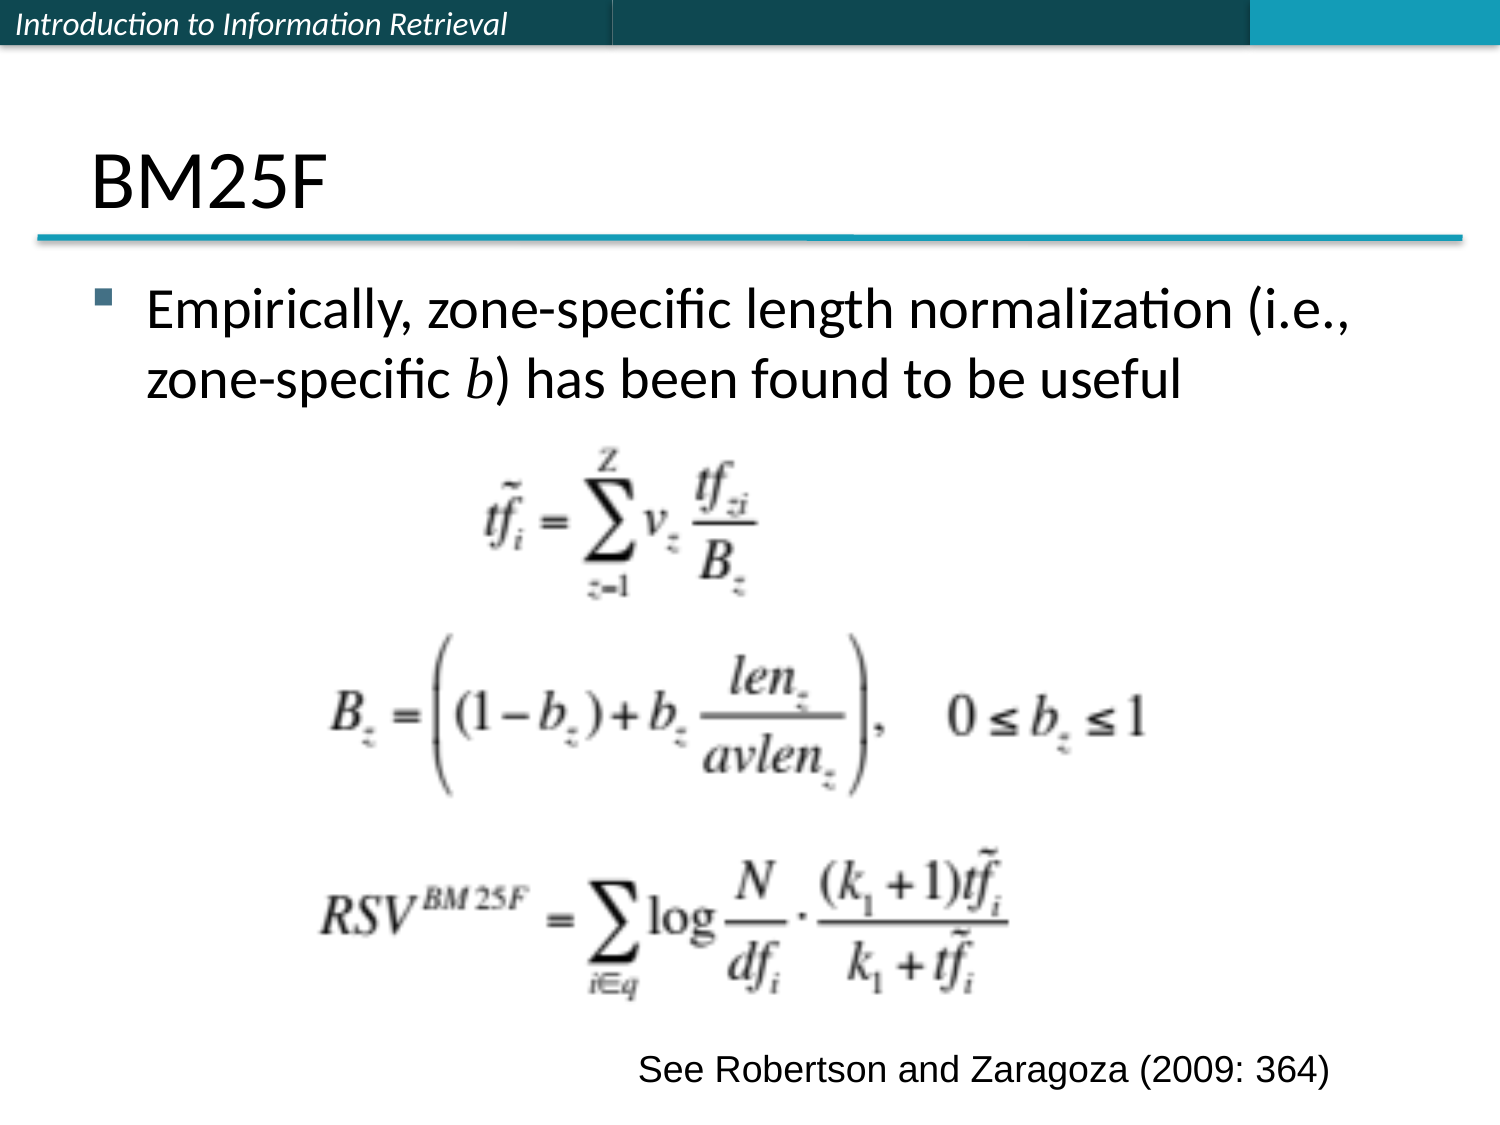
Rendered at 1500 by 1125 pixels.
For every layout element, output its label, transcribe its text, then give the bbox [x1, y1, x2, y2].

text_box See Robertson and Zaragoza (2009: 364) [623, 1037, 1346, 1098]
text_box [322, 624, 889, 799]
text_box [477, 437, 763, 605]
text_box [942, 681, 1154, 760]
list Empirically, zone-specific length normalization (i.e., zone-specific b) has been found to be useful [75, 262, 1425, 1075]
title BM25F [75, 45, 1425, 233]
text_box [312, 837, 1013, 1010]
